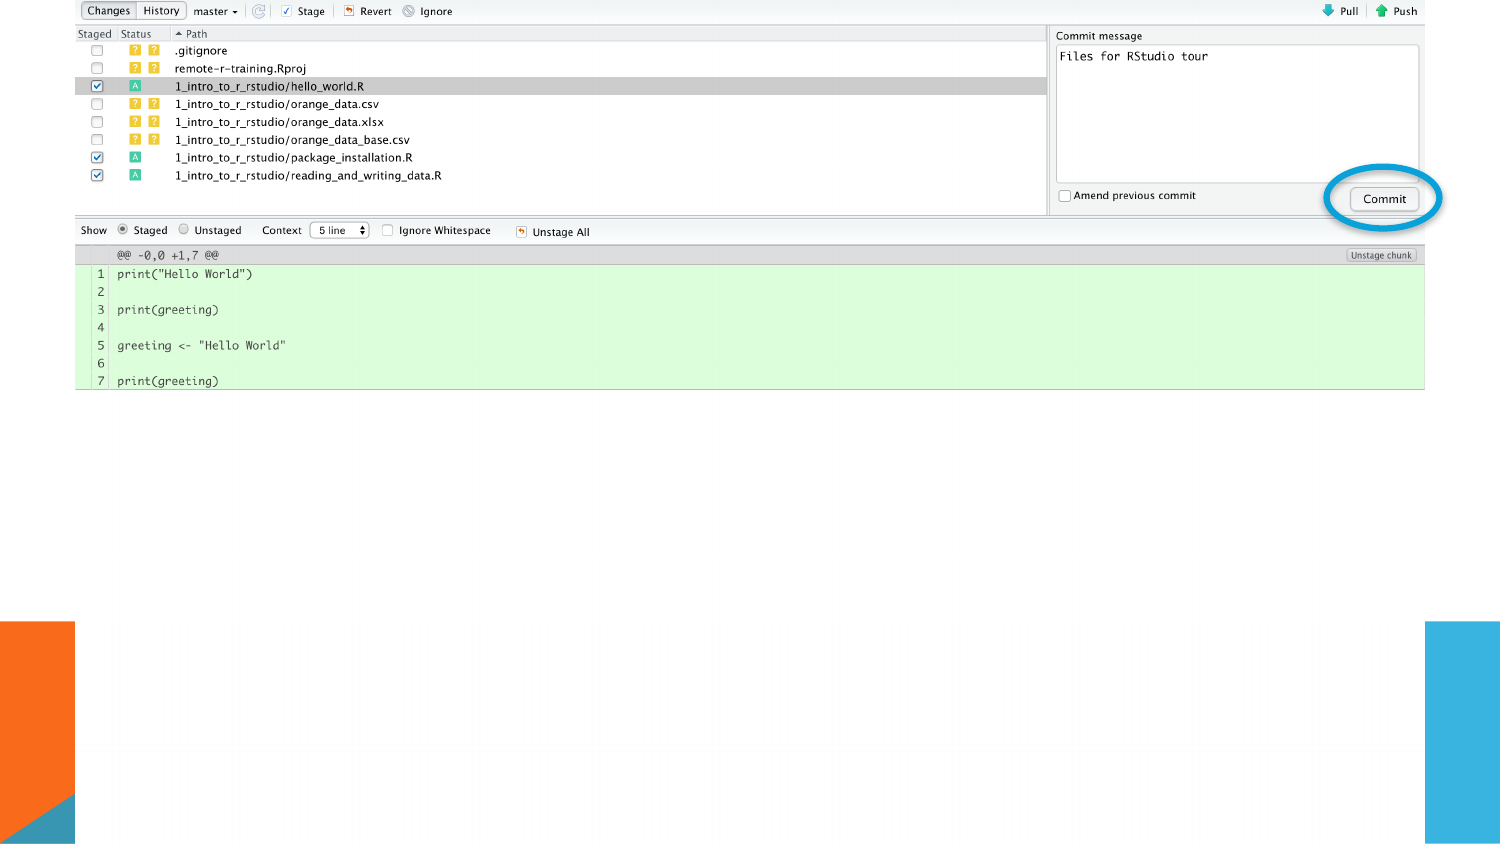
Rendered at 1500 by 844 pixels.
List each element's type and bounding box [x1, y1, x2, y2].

picture [74, 0, 1426, 844]
picture [1331, 171, 1426, 225]
text_box [1429, 178, 1441, 217]
